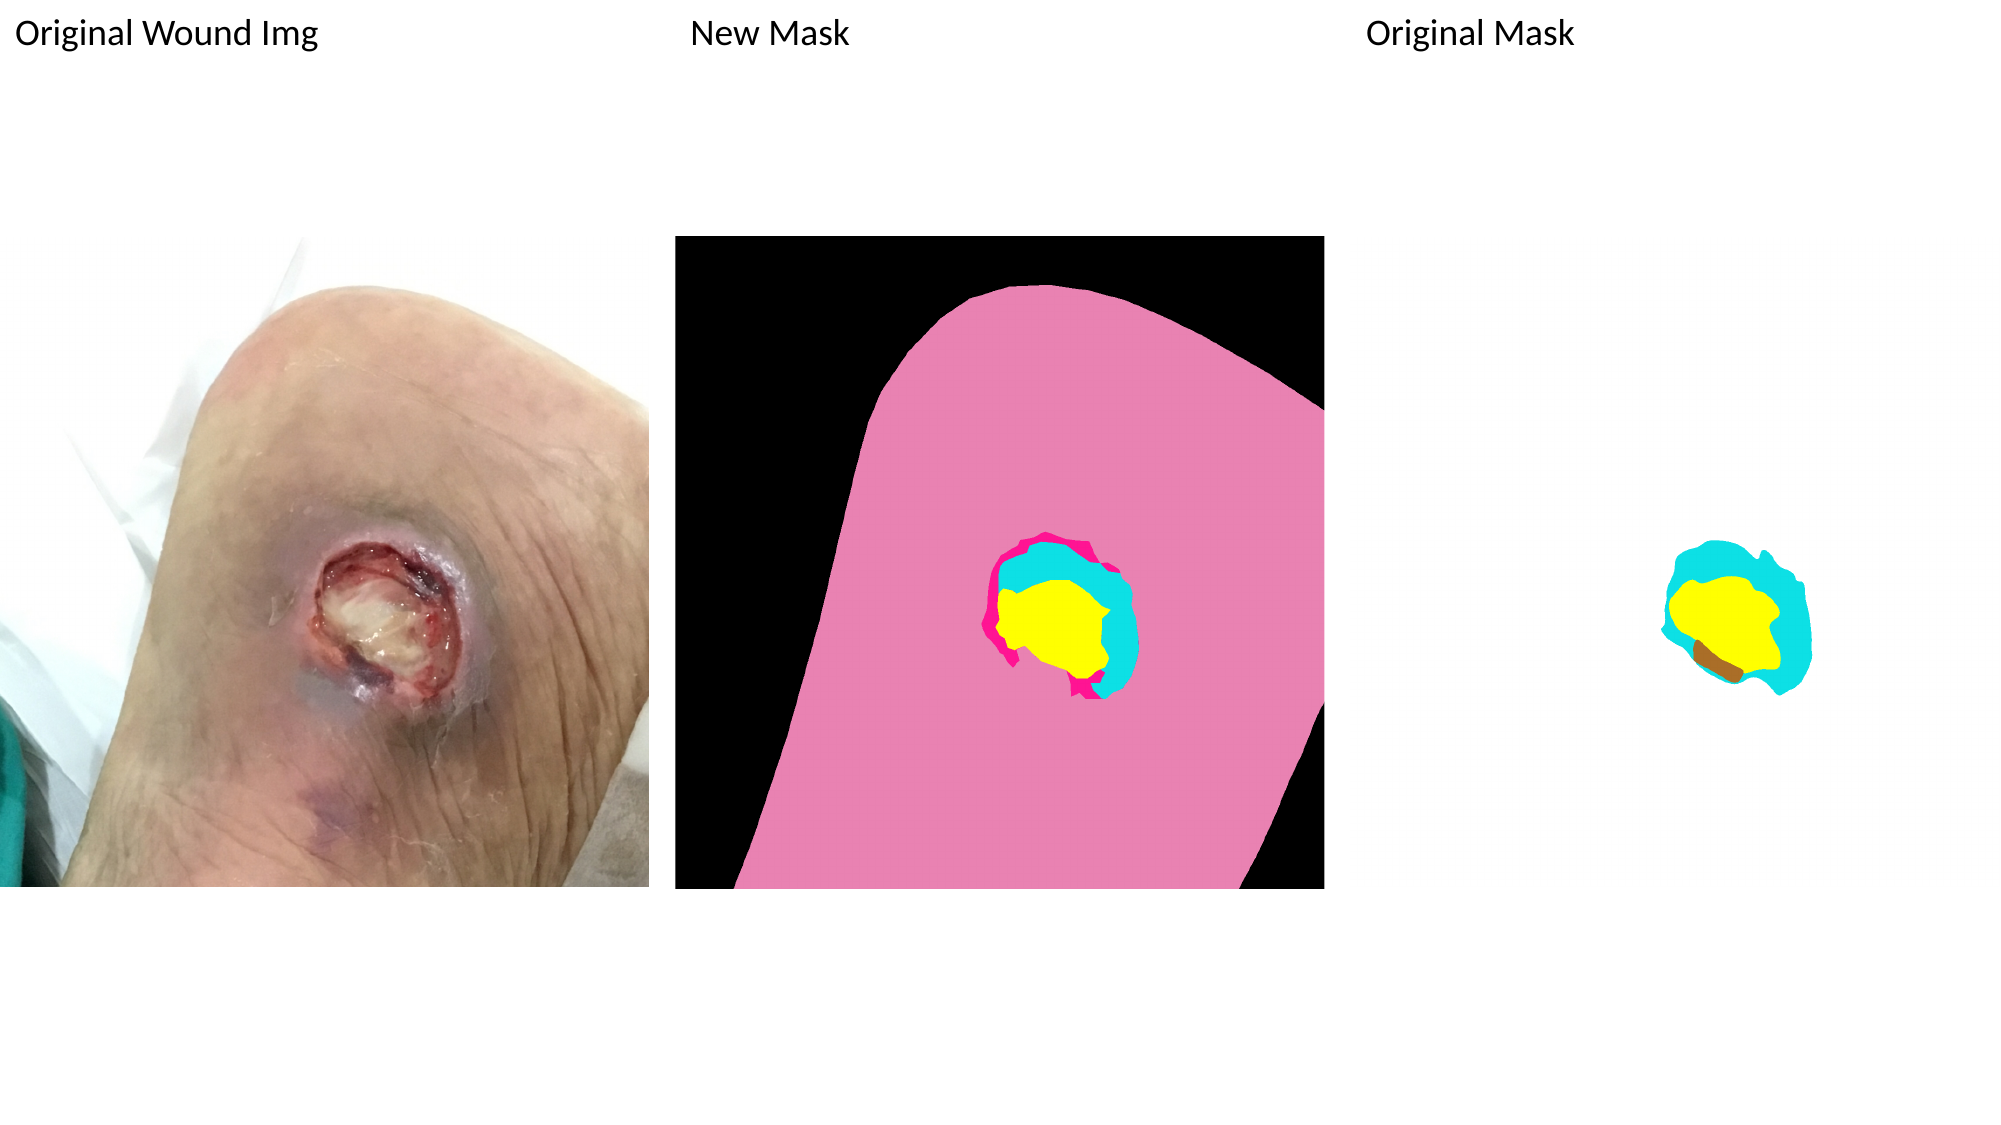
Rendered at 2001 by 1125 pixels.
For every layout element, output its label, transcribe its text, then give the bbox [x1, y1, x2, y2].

picture [0, 237, 650, 888]
picture [675, 235, 1325, 889]
text_box Original Wound Img [0, 0, 650, 60]
text_box New Mask [675, 0, 1325, 60]
picture [1350, 237, 2000, 888]
text_box Original Mask [1350, 0, 2000, 60]
